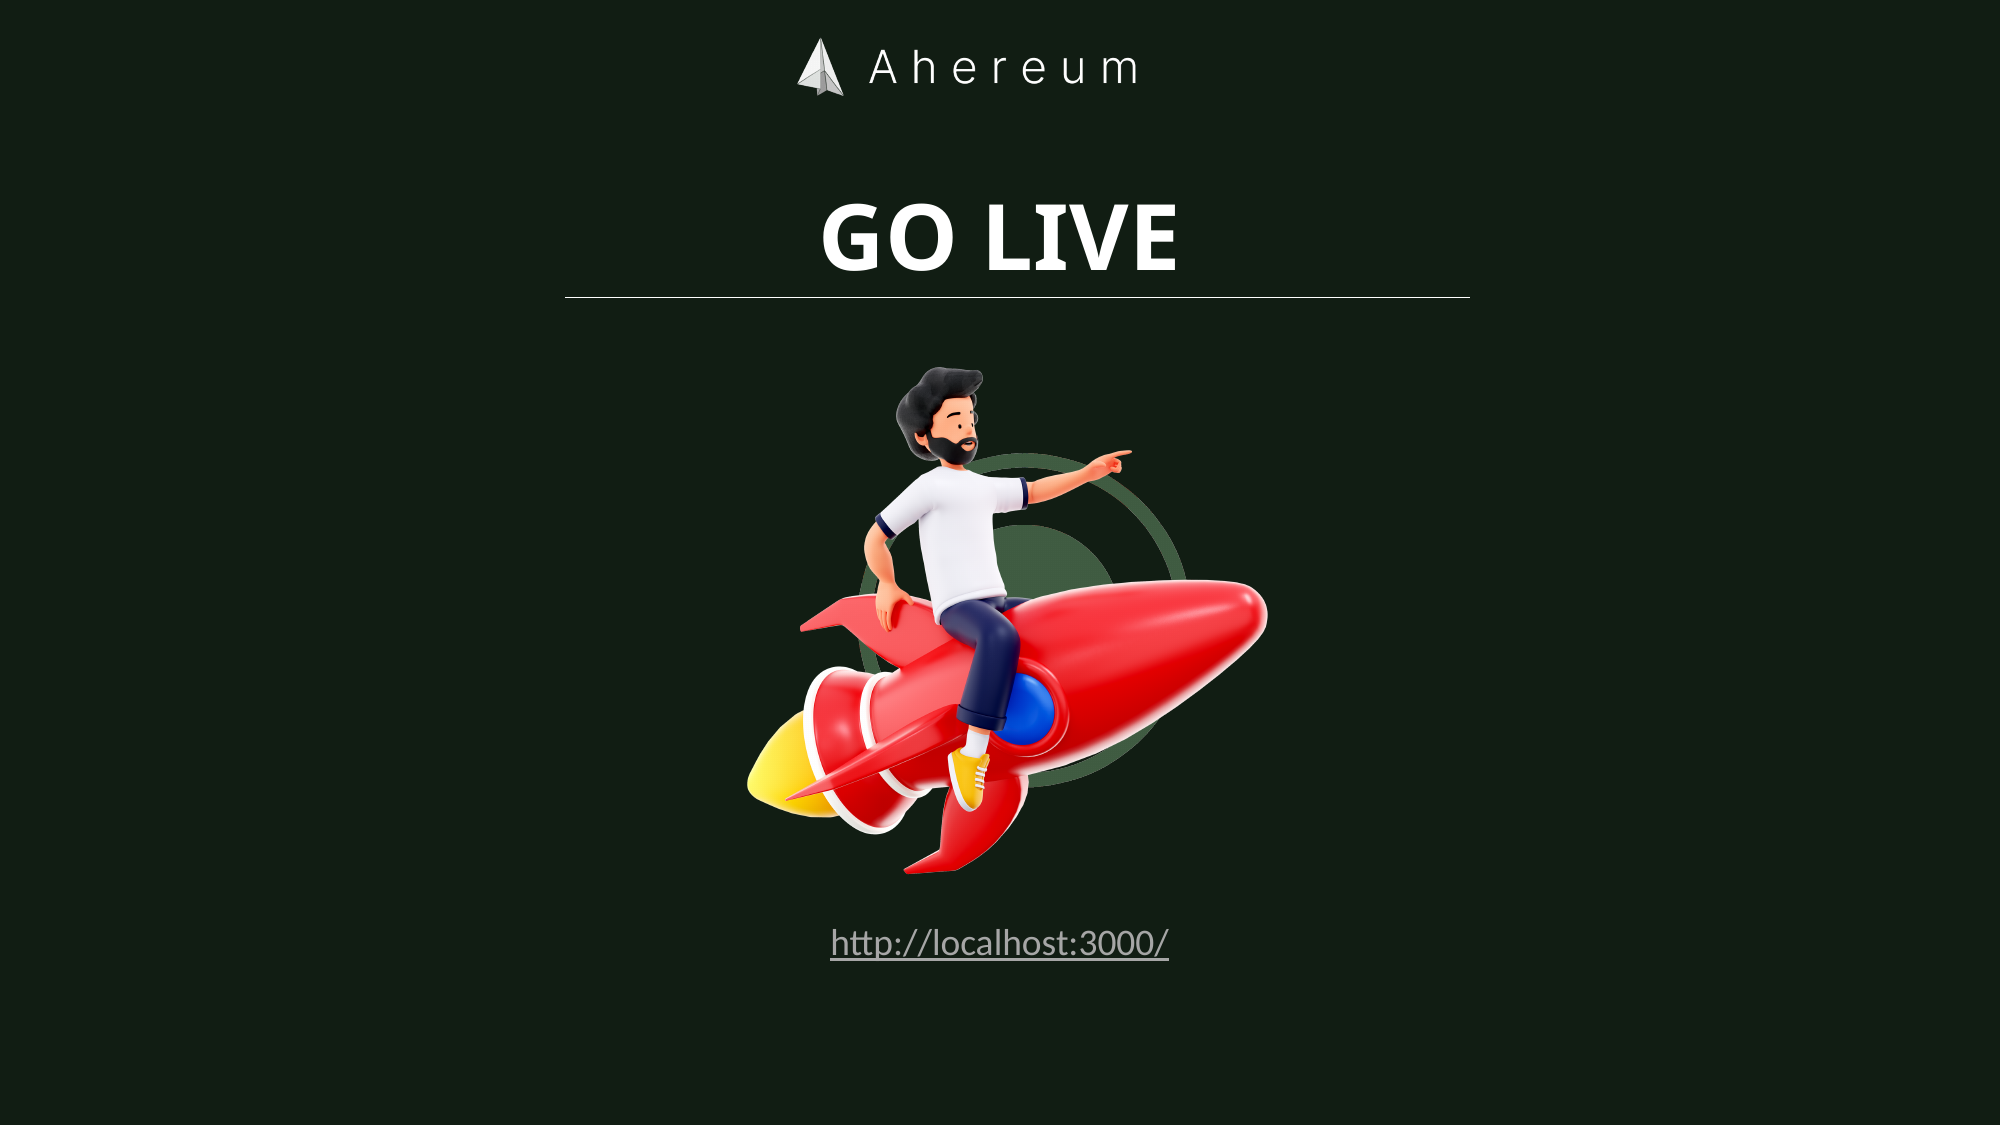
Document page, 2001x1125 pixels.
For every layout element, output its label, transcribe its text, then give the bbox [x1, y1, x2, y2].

picture [735, 32, 1197, 101]
text_box GO LIVE [480, 171, 1520, 297]
picture [735, 333, 1307, 906]
text_box http://localhost:3000/ [815, 910, 1185, 971]
